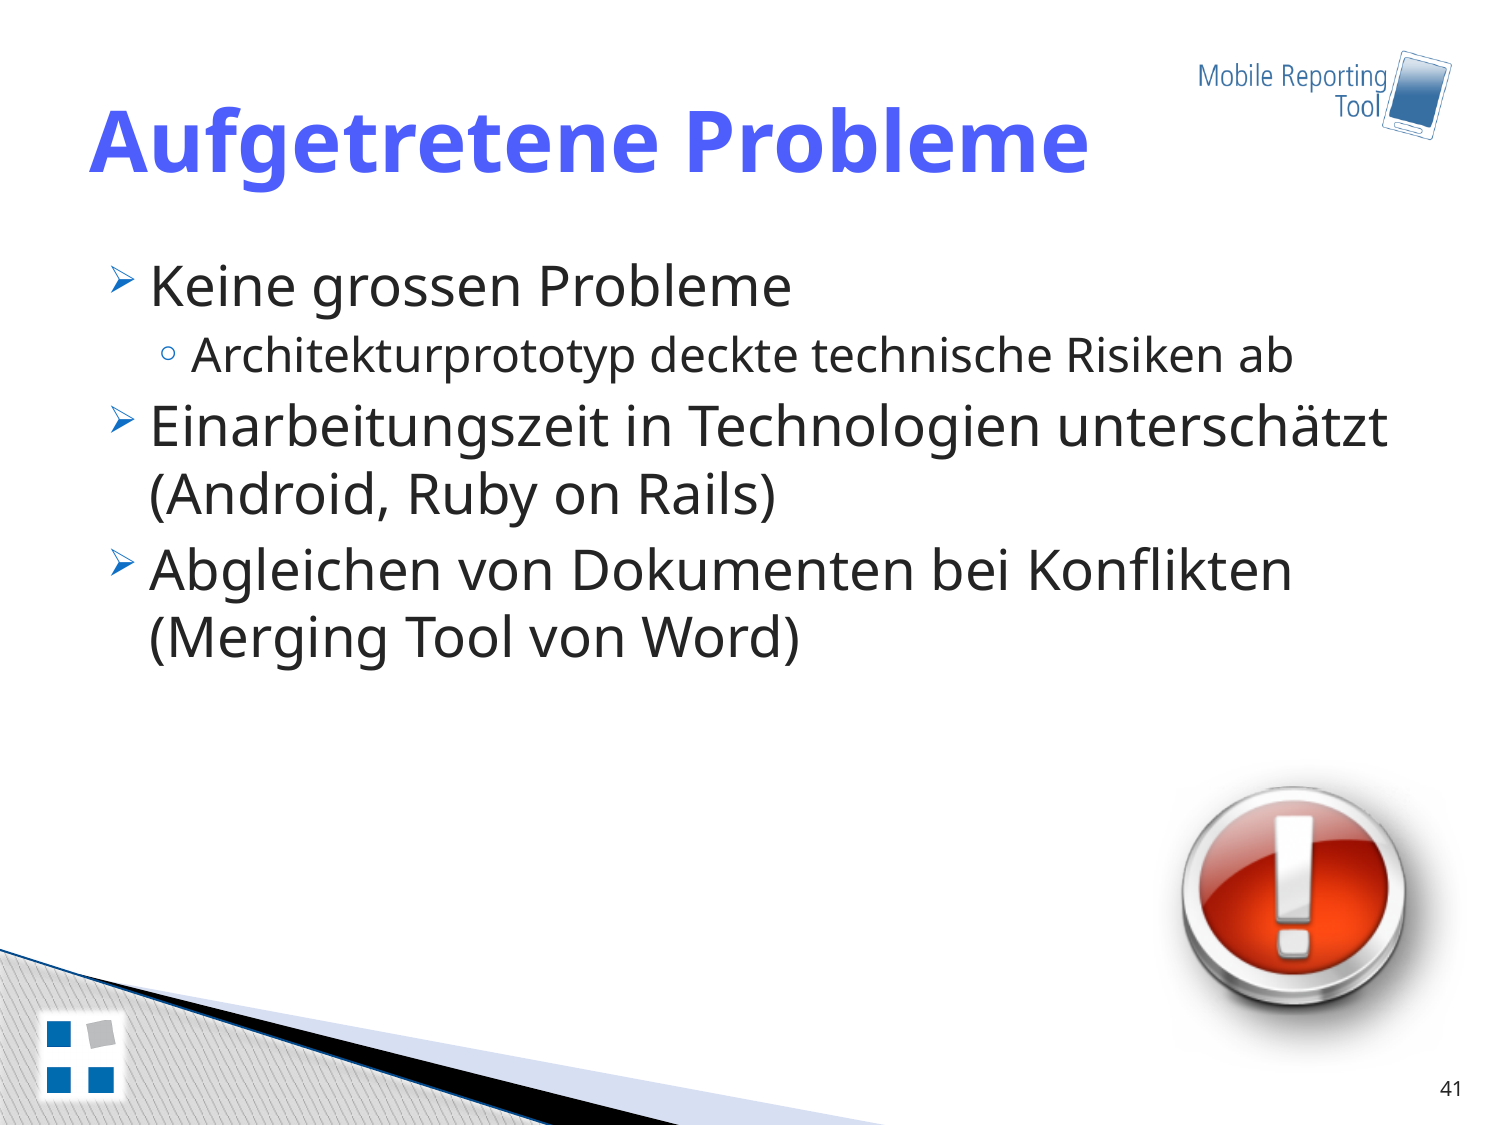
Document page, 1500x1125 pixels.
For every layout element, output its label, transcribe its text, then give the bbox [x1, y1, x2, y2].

list Keine grossen Probleme Architekturprototyp deckte technische Risiken ab Einarbeitungszeit in Technologien unterschätzt (Android, Ruby on Rails) Abgleichen von Dokumenten bei Konflikten (Merging Tool von Word) [75, 243, 1425, 986]
slide_number 41 [1418, 1051, 1479, 1112]
title Aufgetretene Probleme [75, 45, 1425, 233]
picture [1187, 42, 1459, 149]
picture [47, 1020, 117, 1093]
picture [1174, 786, 1410, 1022]
